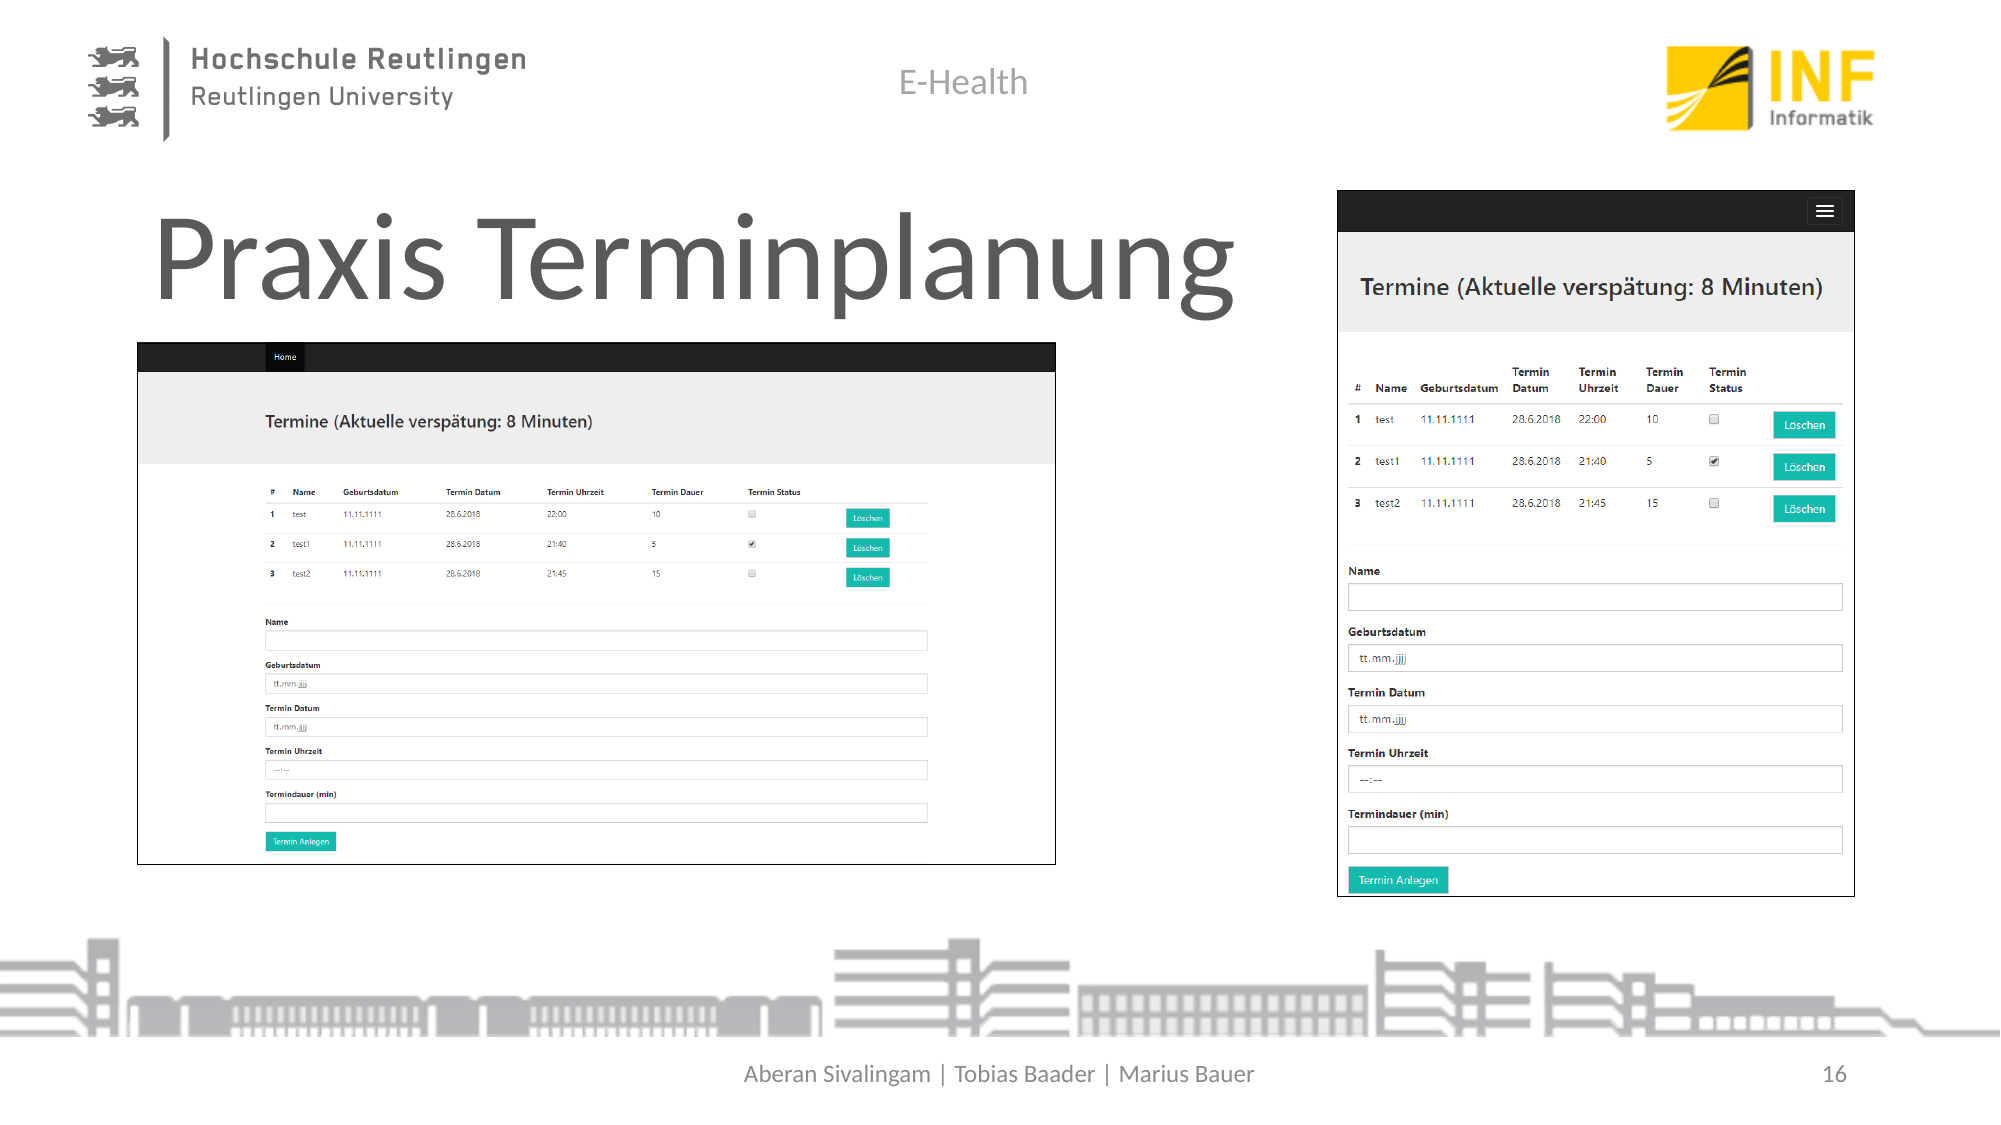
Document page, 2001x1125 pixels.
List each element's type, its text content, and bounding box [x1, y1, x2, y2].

picture [137, 342, 1056, 865]
picture [1337, 190, 1855, 897]
slide_number 16 [1412, 1042, 1863, 1103]
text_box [0, 36, 2000, 1037]
footer Aberan Sivalingam | Tobias Baader | Marius Bauer [662, 1042, 1338, 1103]
